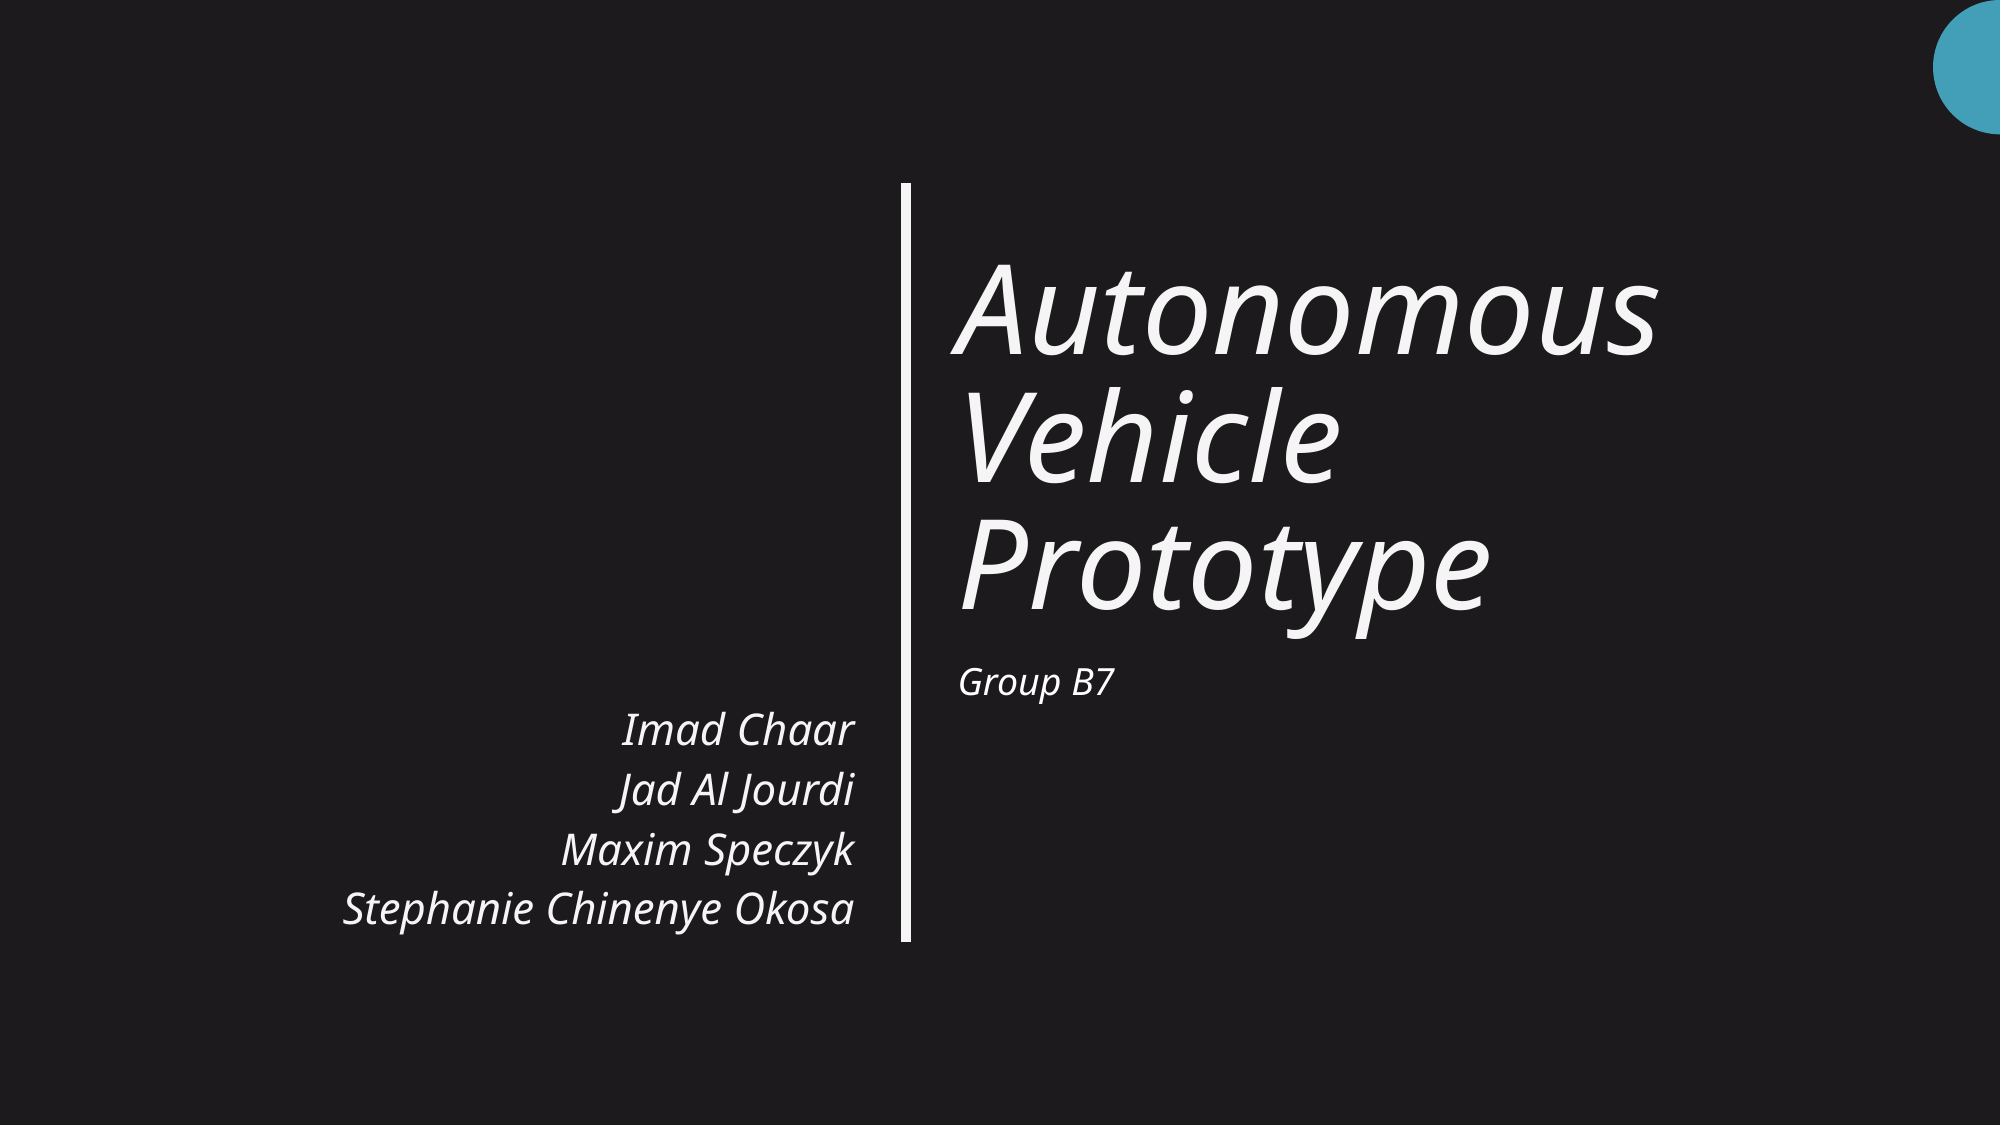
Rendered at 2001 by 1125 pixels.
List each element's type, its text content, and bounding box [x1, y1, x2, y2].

title Autonomous Vehicle Prototype [942, 207, 1873, 681]
subtitle Imad Chaar Jad Al Jourdi Maxim Speczyk Stephanie Chinenye Okosa [109, 680, 870, 942]
text_box Group B7 [942, 650, 1437, 711]
